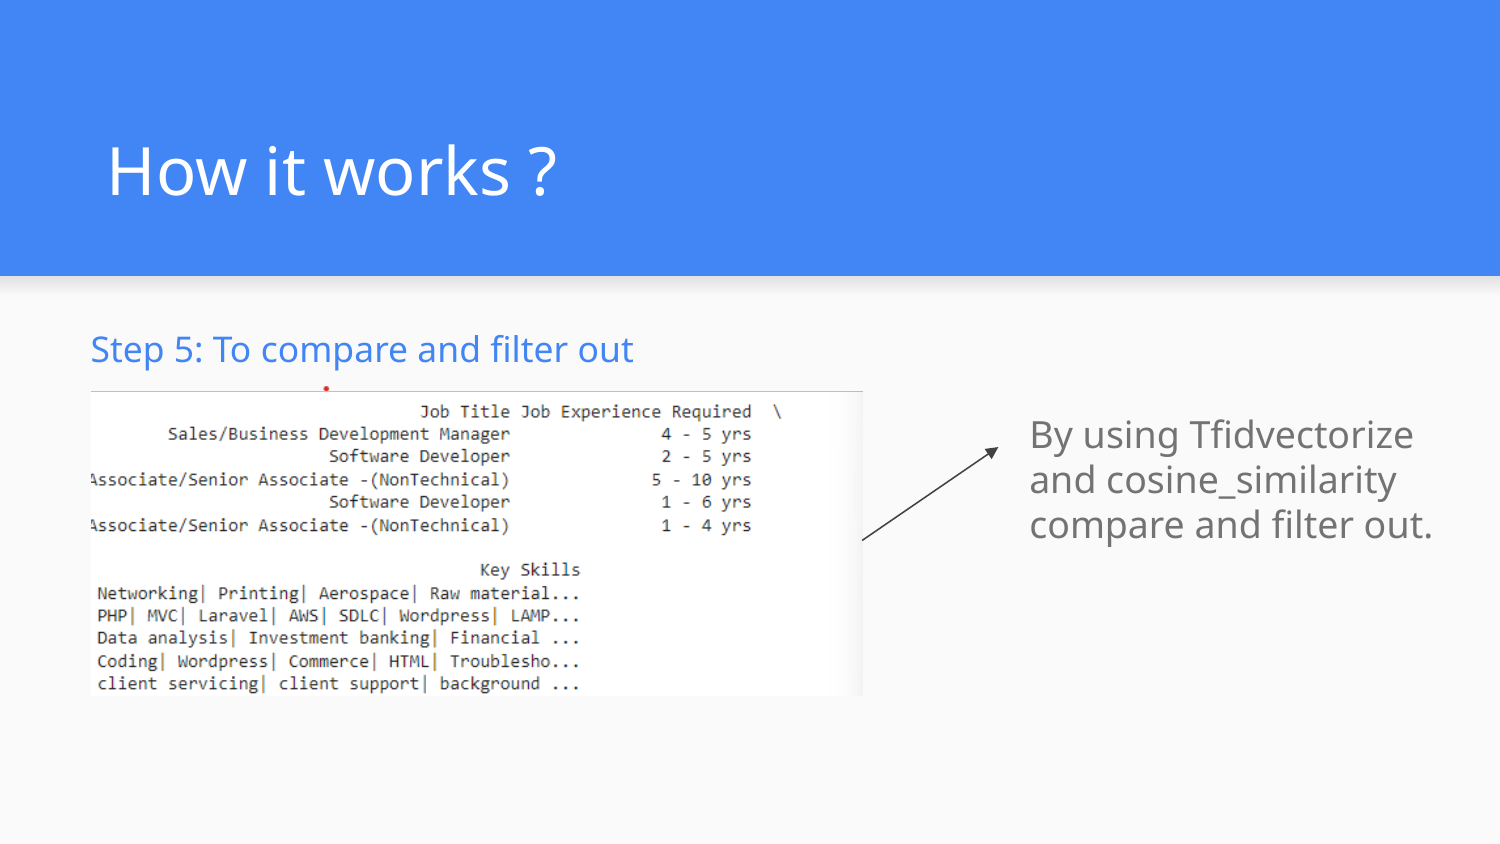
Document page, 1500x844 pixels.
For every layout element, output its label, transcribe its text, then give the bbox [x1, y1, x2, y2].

picture [91, 384, 863, 697]
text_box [861, 446, 999, 541]
text_box Step 5: To compare and filter out [75, 311, 695, 385]
title How it works ? [91, 185, 1441, 312]
text_box By using Tfidvectorize and cosine_similarity compare and filter out. [1014, 395, 1482, 757]
